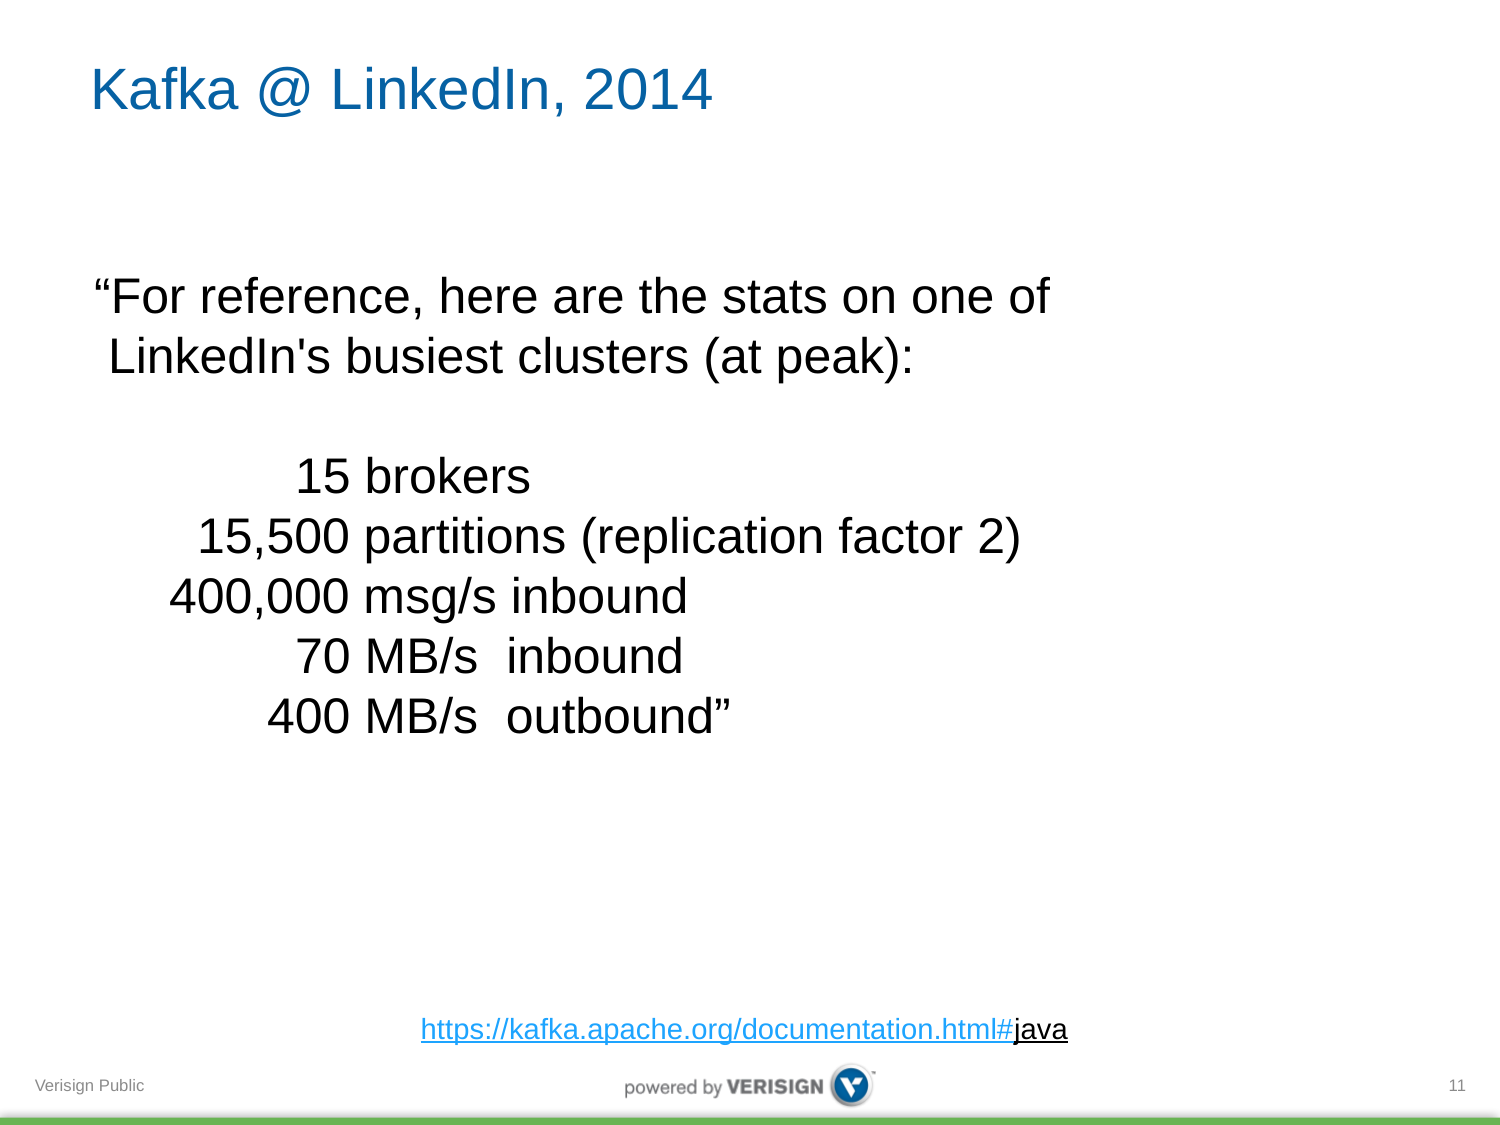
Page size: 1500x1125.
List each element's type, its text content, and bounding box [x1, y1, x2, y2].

slide_number 11 [1422, 1072, 1482, 1098]
title Kafka @ LinkedIn, 2014 [75, 40, 1425, 132]
picture [622, 1058, 878, 1112]
text_box “For reference, here are the stats on one of LinkedIn's busiest clusters (at peak): 15 brokers 15,500 partitions (replication factor 2) 400,000 msg/s inbound 70 MB/s inbound 400 MB/s outbound” [79, 256, 1067, 751]
text_box https://kafka.apache.org/documentation.html#java [405, 1003, 1091, 1053]
